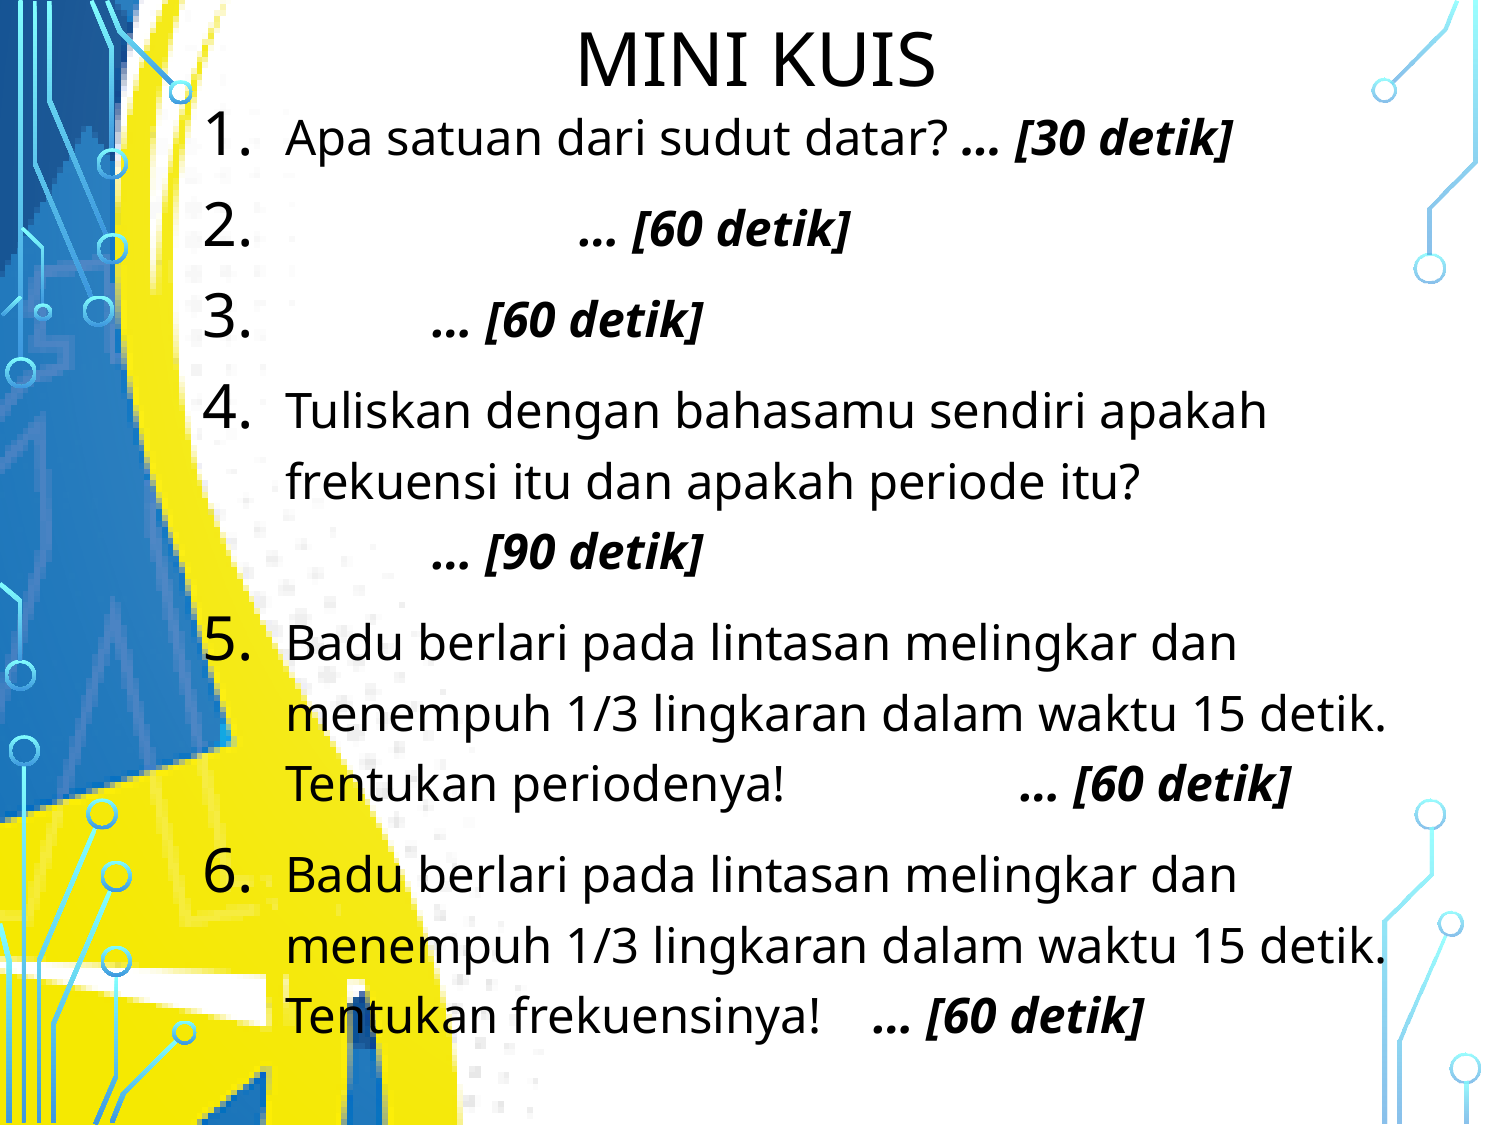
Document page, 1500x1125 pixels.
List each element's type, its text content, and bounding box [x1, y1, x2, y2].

title Mini Kuis [146, 0, 1366, 124]
